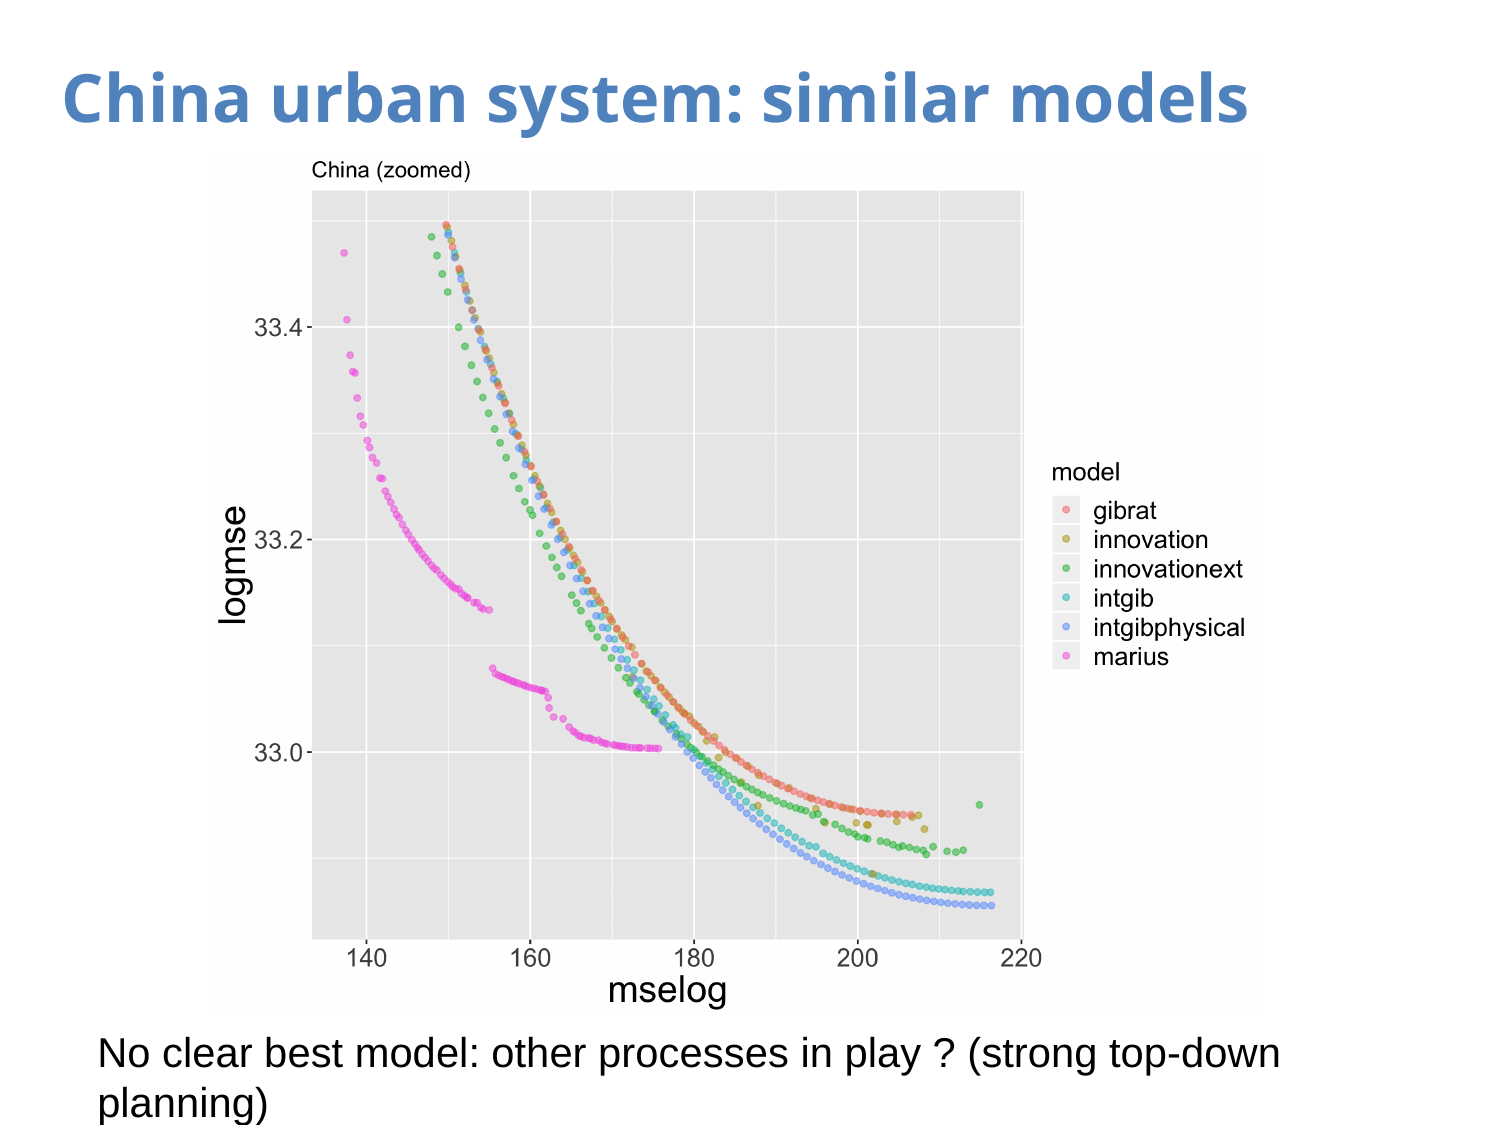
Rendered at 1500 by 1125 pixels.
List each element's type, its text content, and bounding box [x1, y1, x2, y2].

picture [209, 152, 1264, 1015]
text_box No clear best model: other processes in play ? (strong top-down planning) [82, 1018, 1394, 1125]
text_box China urban system: similar models [47, 1, 1500, 189]
